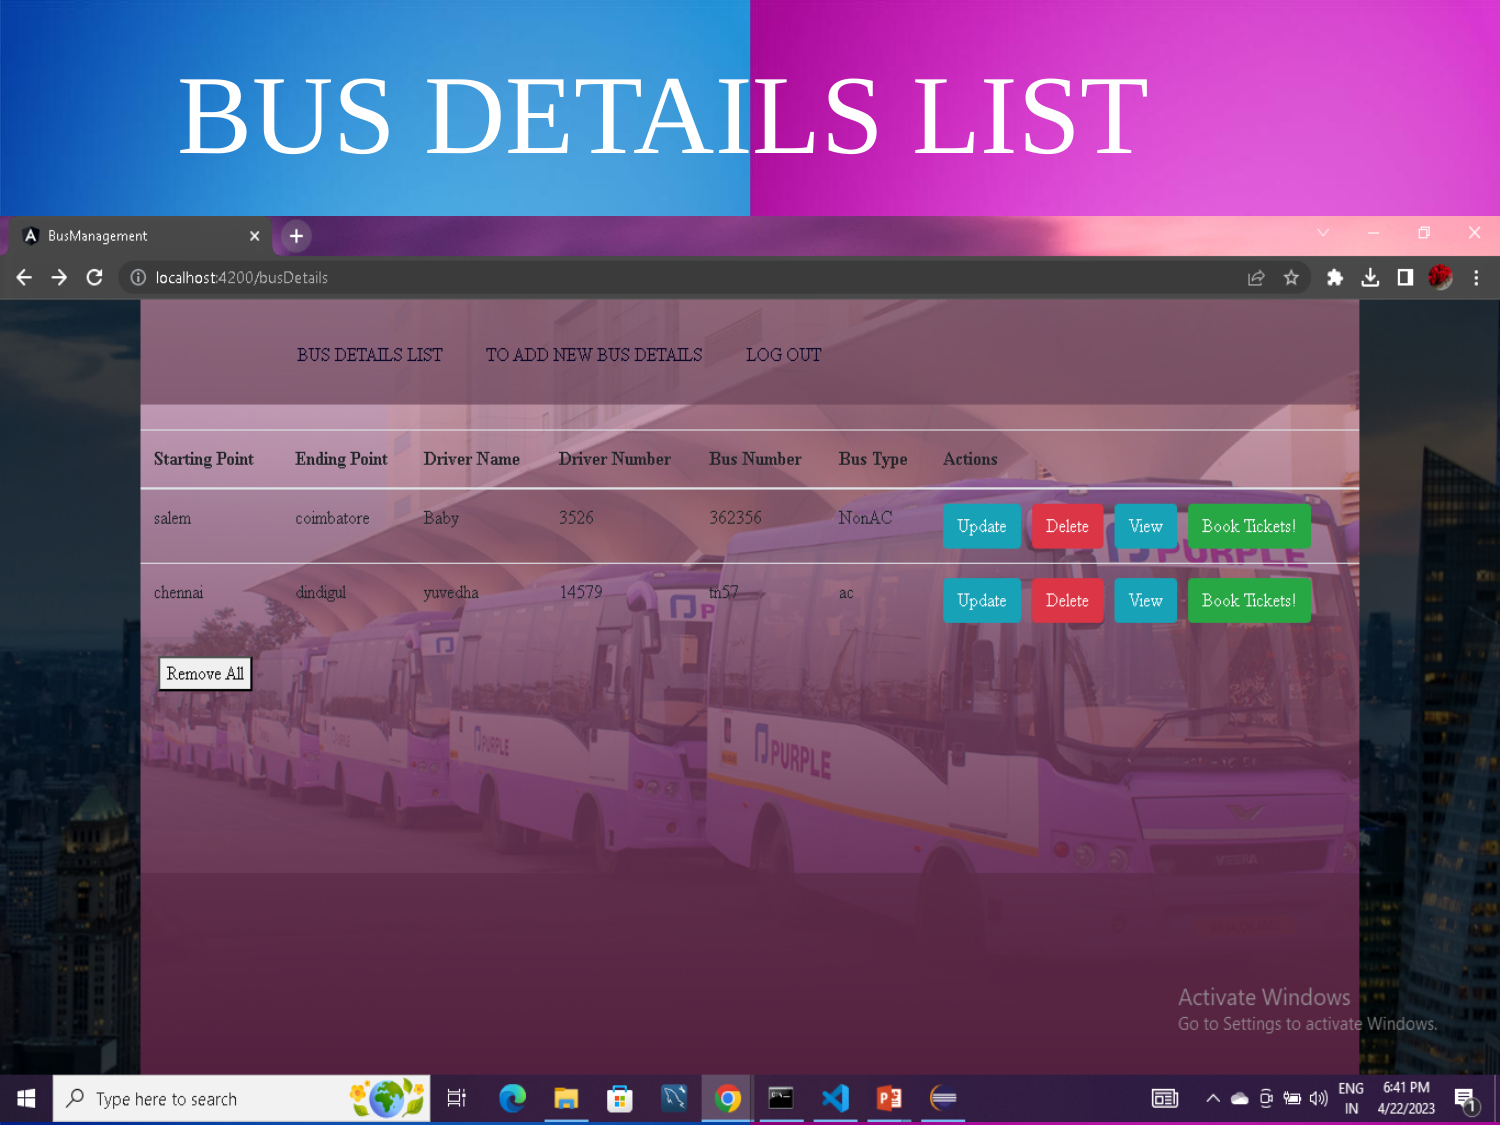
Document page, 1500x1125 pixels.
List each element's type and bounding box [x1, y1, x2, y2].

list [0, 216, 1500, 1122]
picture [0, 0, 1500, 216]
